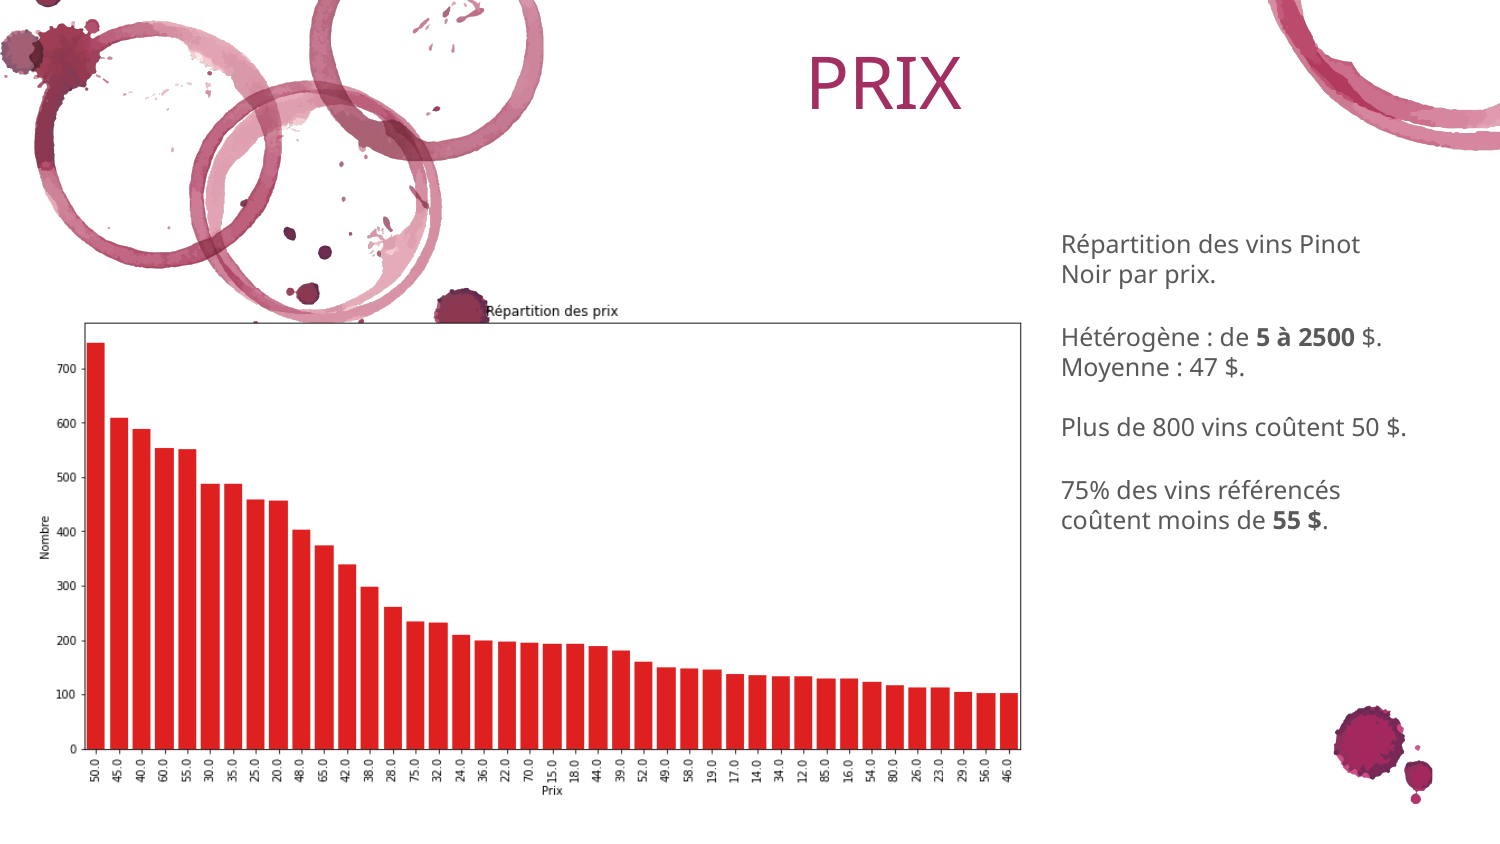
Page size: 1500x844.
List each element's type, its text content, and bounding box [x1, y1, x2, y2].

subtitle Répartition des vins Pinot Noir par prix. Hétérogène : de 5 à 2500 $. Moyenne : 47 $. Plus de 800 vins coûtent 50 $. 75% des vins référencés coûtent moins de 55 $. [1045, 213, 1433, 681]
title PRIX [567, 21, 1201, 160]
picture [0, 0, 1028, 805]
picture [1264, 0, 1500, 151]
picture [1334, 706, 1433, 804]
